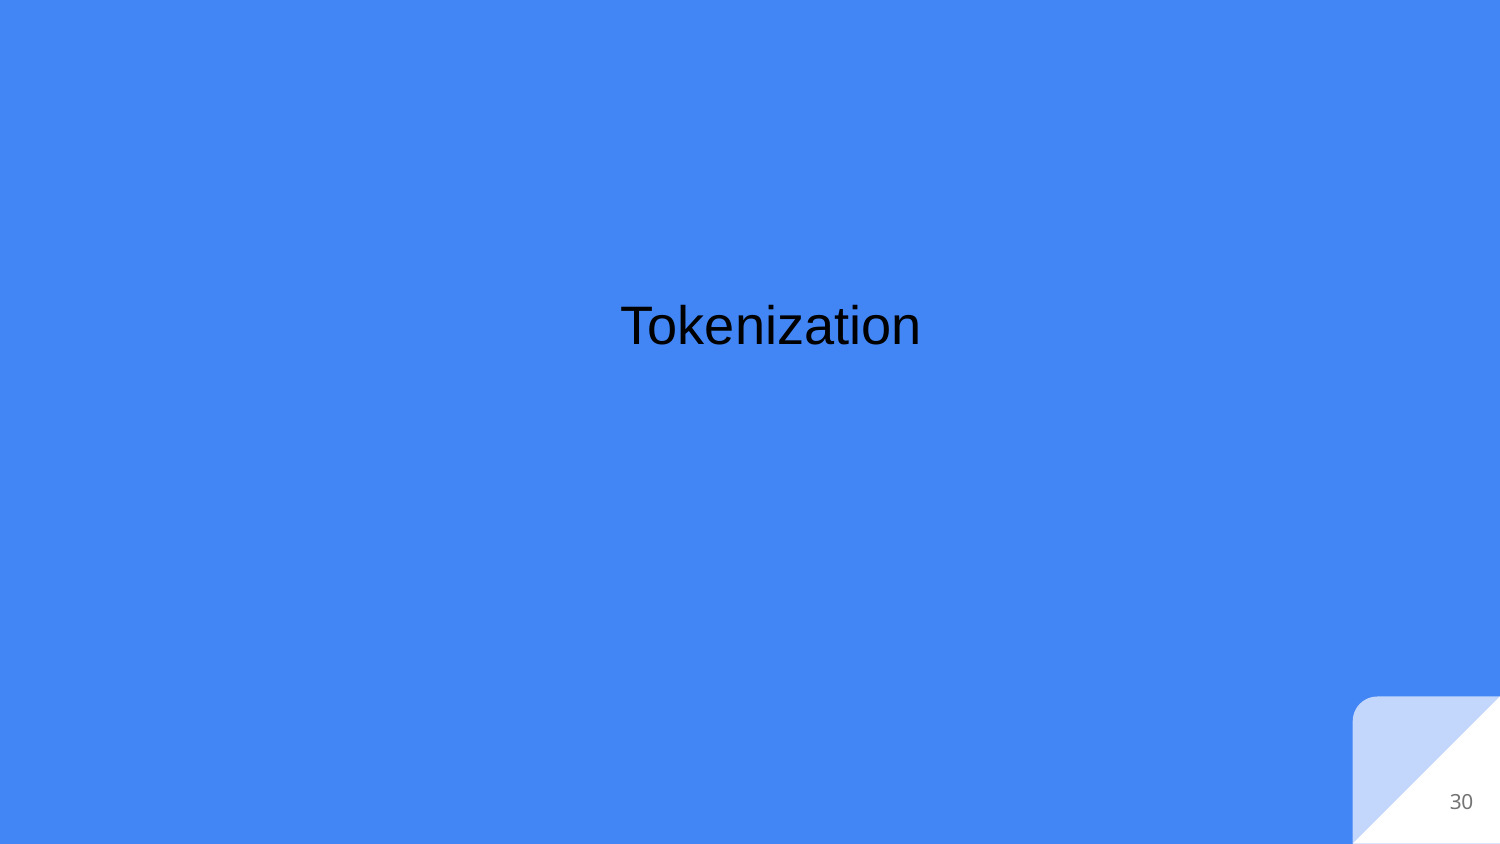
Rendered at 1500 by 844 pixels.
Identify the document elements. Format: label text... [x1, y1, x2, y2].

text_box Tokenization [198, 275, 1344, 371]
slide_number ‹#› [1398, 770, 1489, 835]
